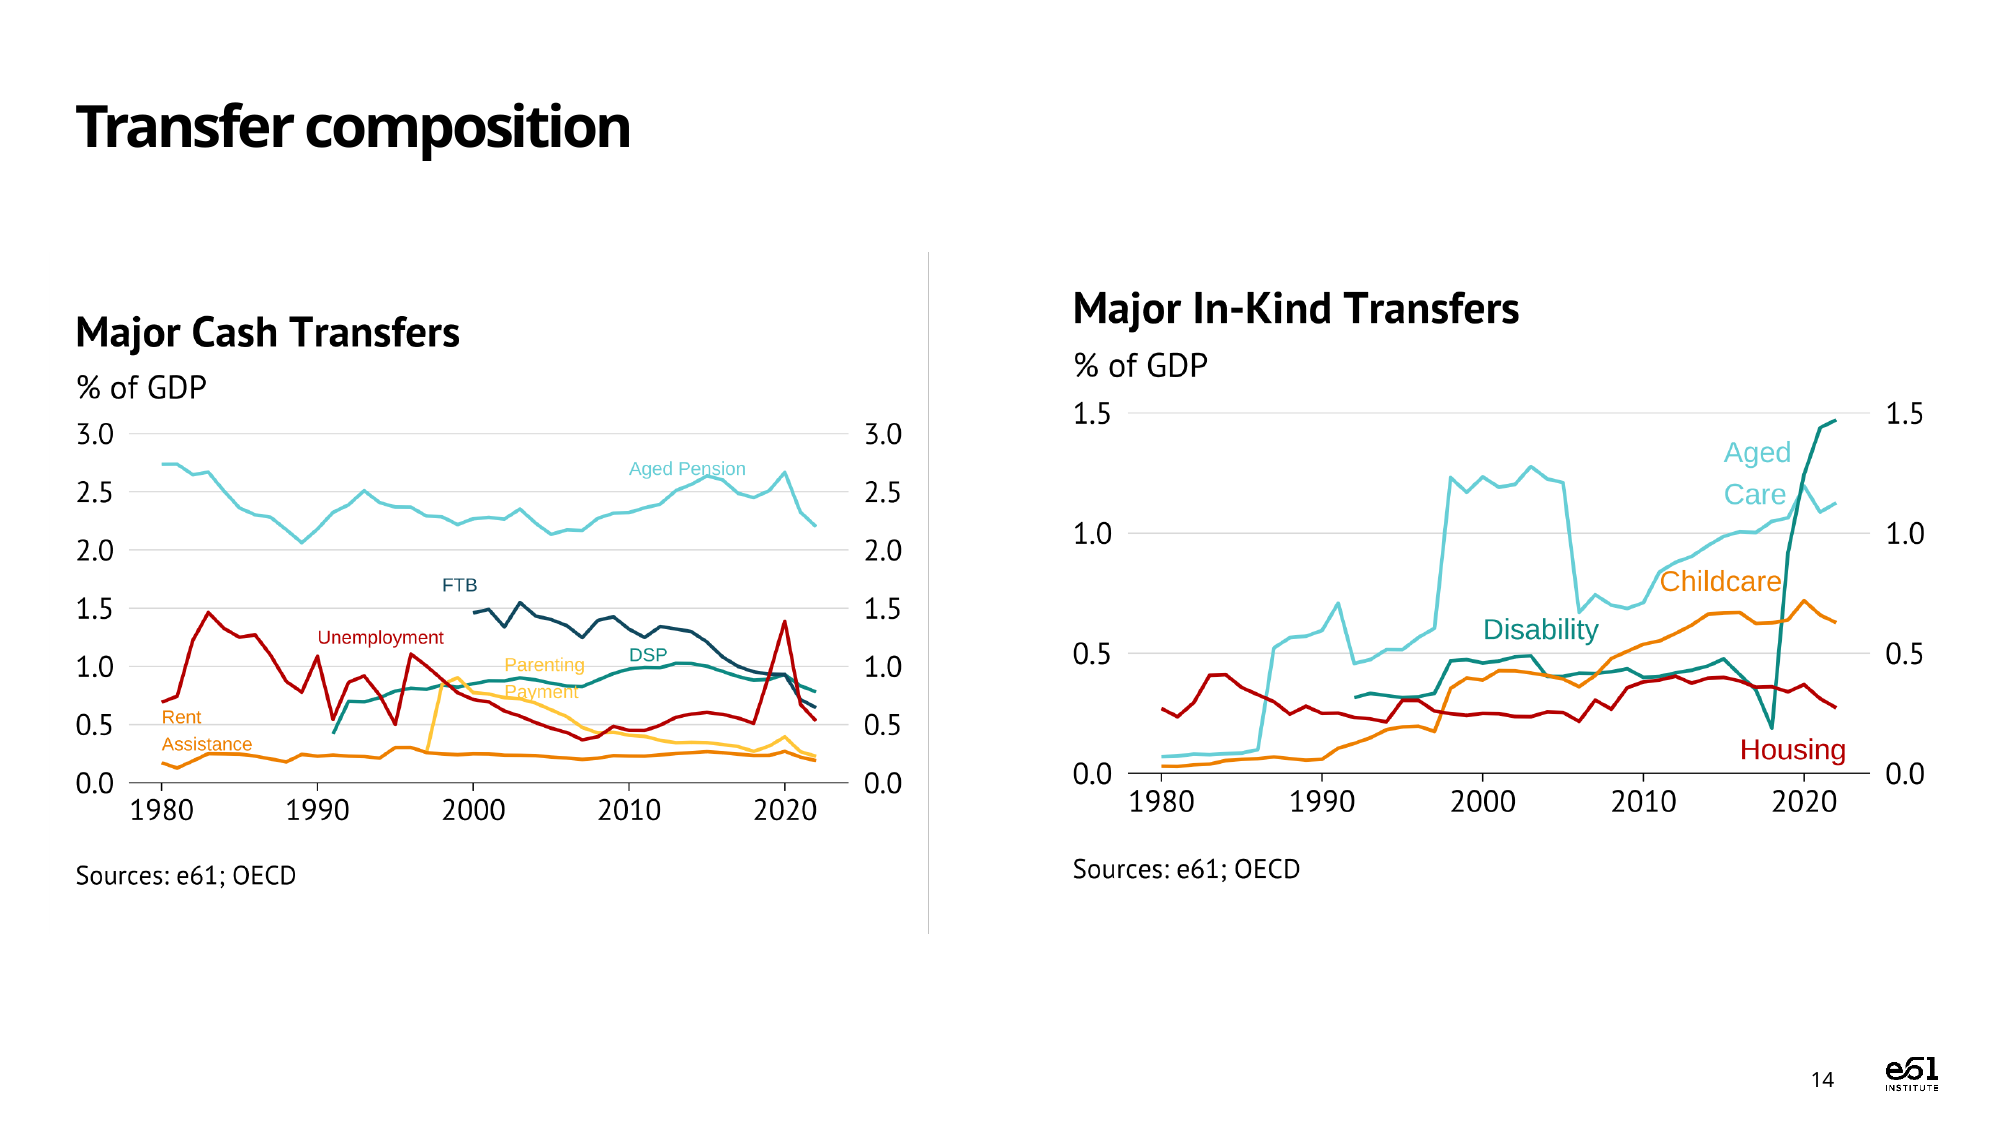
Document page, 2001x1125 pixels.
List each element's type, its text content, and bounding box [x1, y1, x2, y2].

picture [48, 251, 929, 934]
slide_number 14 [1795, 1050, 1888, 1095]
picture [1883, 1048, 1941, 1096]
title Transfer composition [60, 95, 1941, 211]
picture [1044, 221, 1952, 934]
